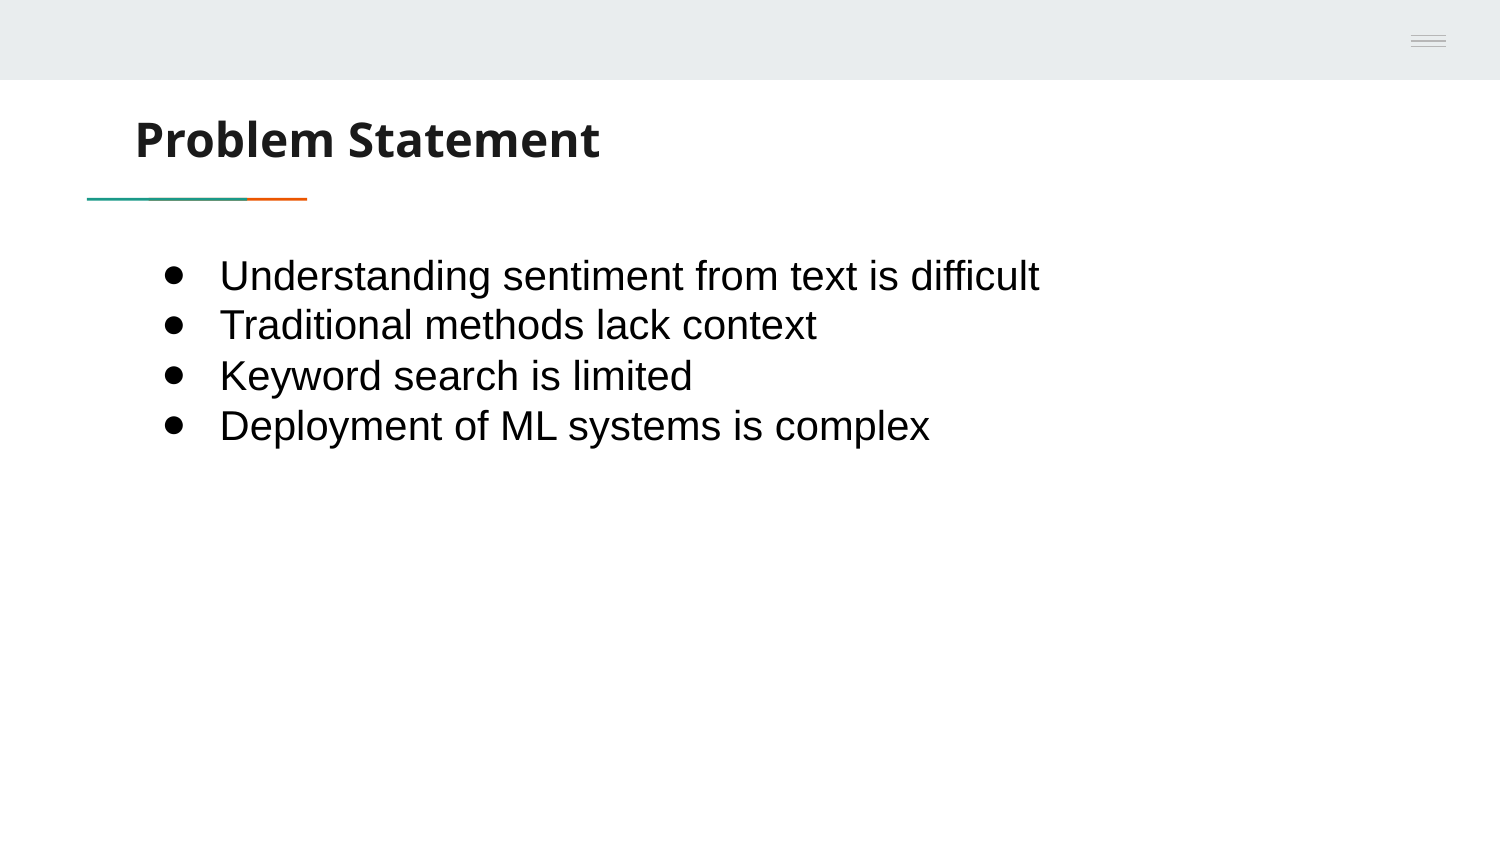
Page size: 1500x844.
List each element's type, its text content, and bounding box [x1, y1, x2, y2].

text_box Understanding sentiment from text is difficult Traditional methods lack context Keyword search is limited Deployment of ML systems is complex [129, 233, 1148, 464]
title Problem Statement [119, 94, 1381, 194]
